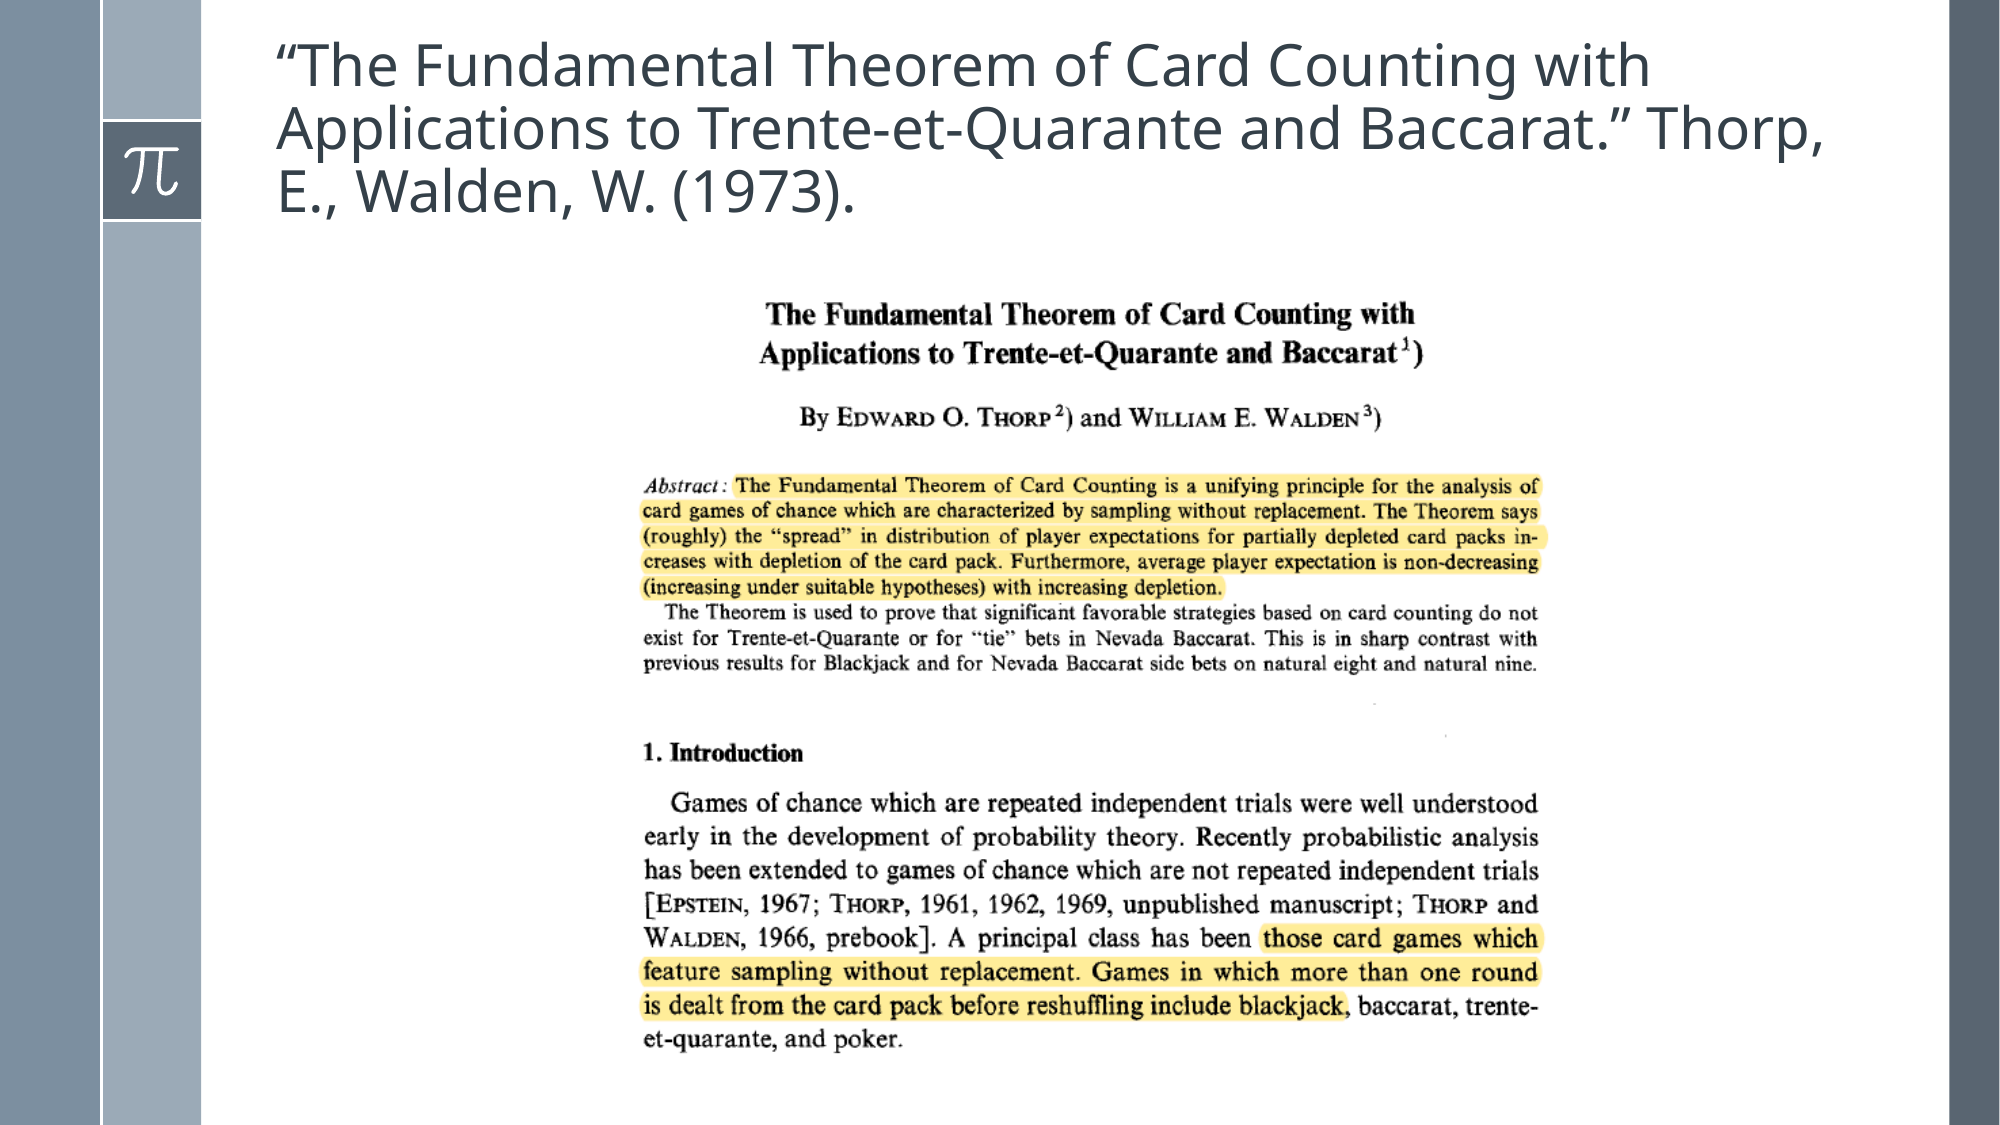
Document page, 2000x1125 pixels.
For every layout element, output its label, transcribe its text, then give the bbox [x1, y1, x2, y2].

title “The Fundamental Theorem of Card Counting with Applications to Trente-et-Quarante and Baccarat.” Thorp, E., Walden, W. (1973). [261, 29, 1867, 233]
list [633, 255, 1551, 1060]
